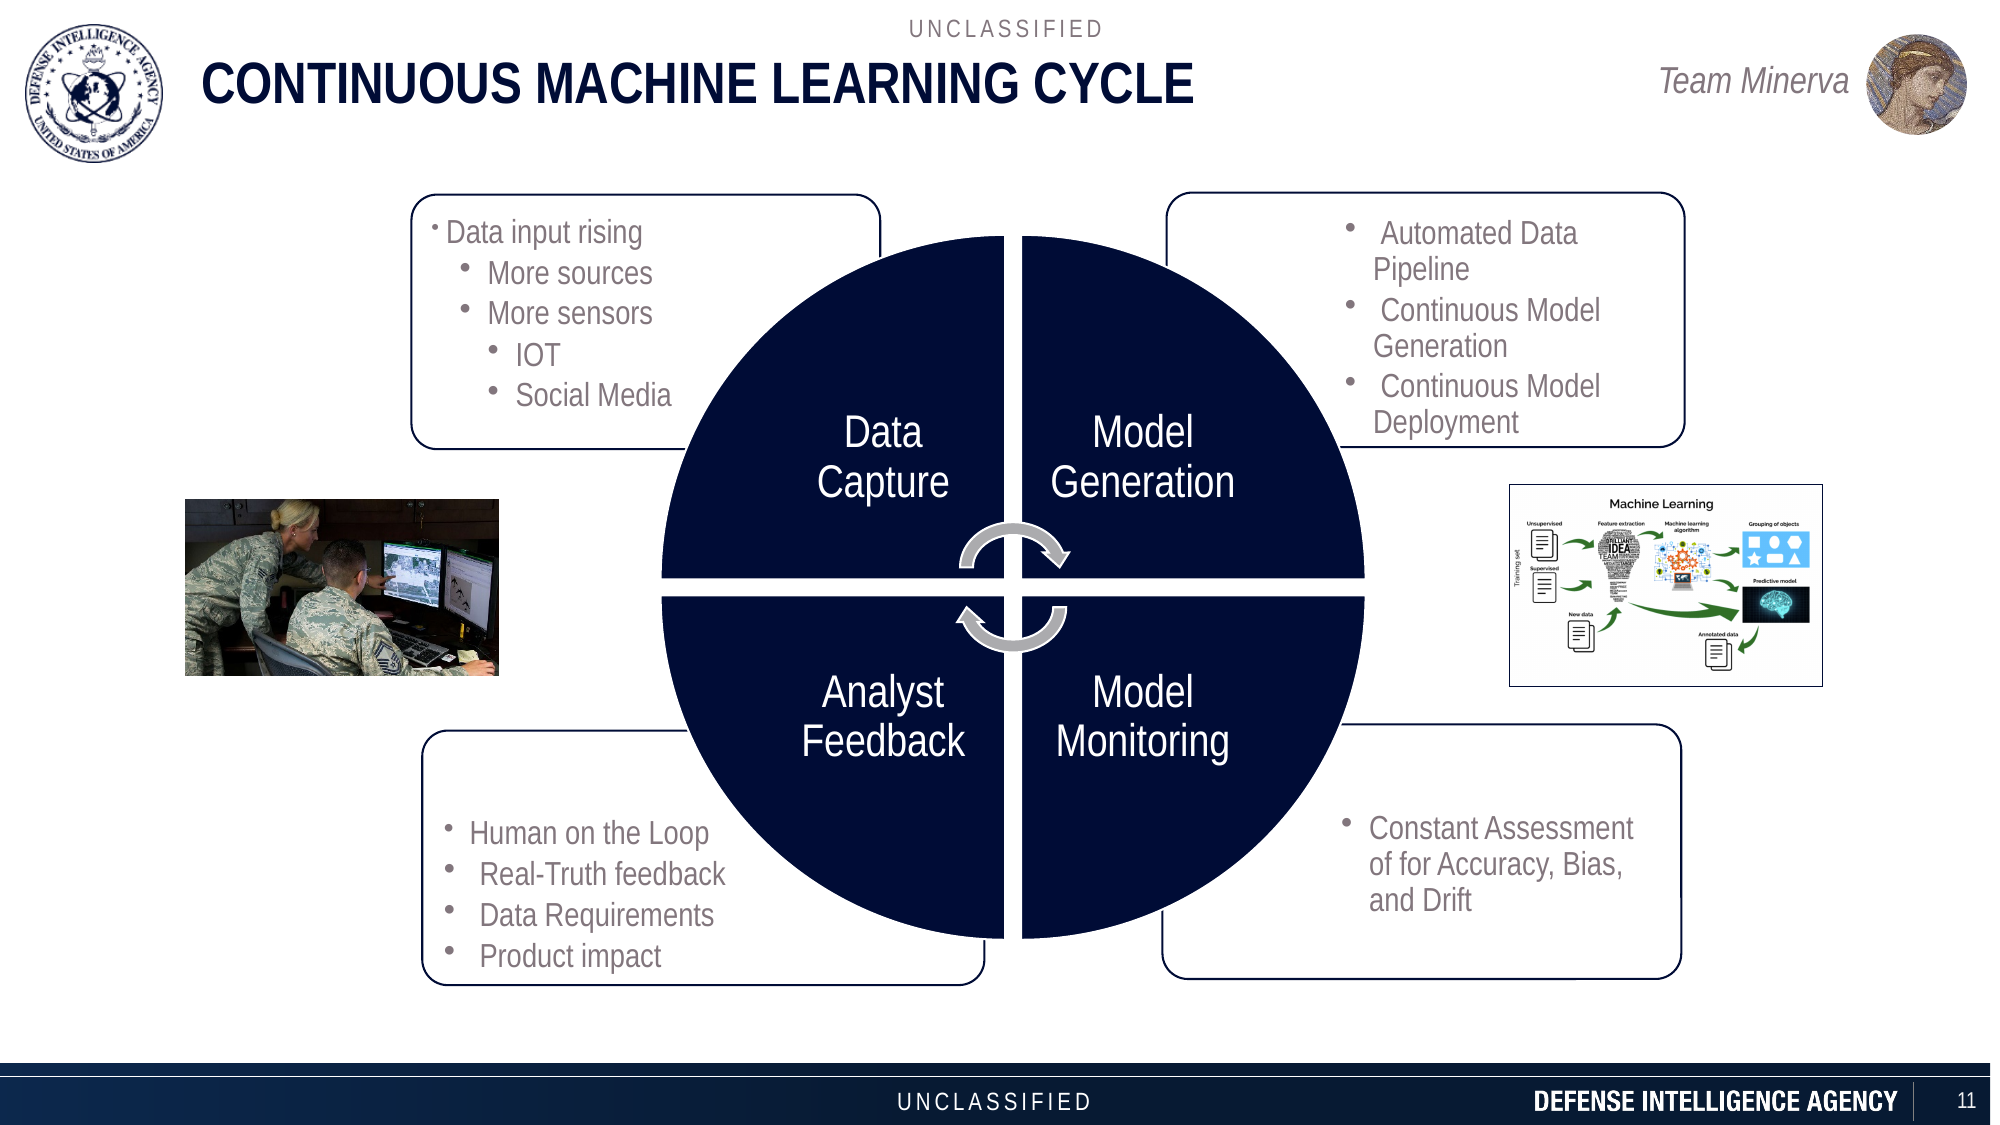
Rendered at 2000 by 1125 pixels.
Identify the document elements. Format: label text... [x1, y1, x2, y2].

picture [1866, 34, 1967, 135]
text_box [341, 189, 1685, 986]
text_box CONTINUOUS MACHINE LEARNING CYCLE [186, 45, 1851, 116]
picture [25, 24, 163, 163]
picture [1685, 484, 1823, 687]
picture [185, 499, 499, 676]
picture [1531, 1084, 1900, 1115]
